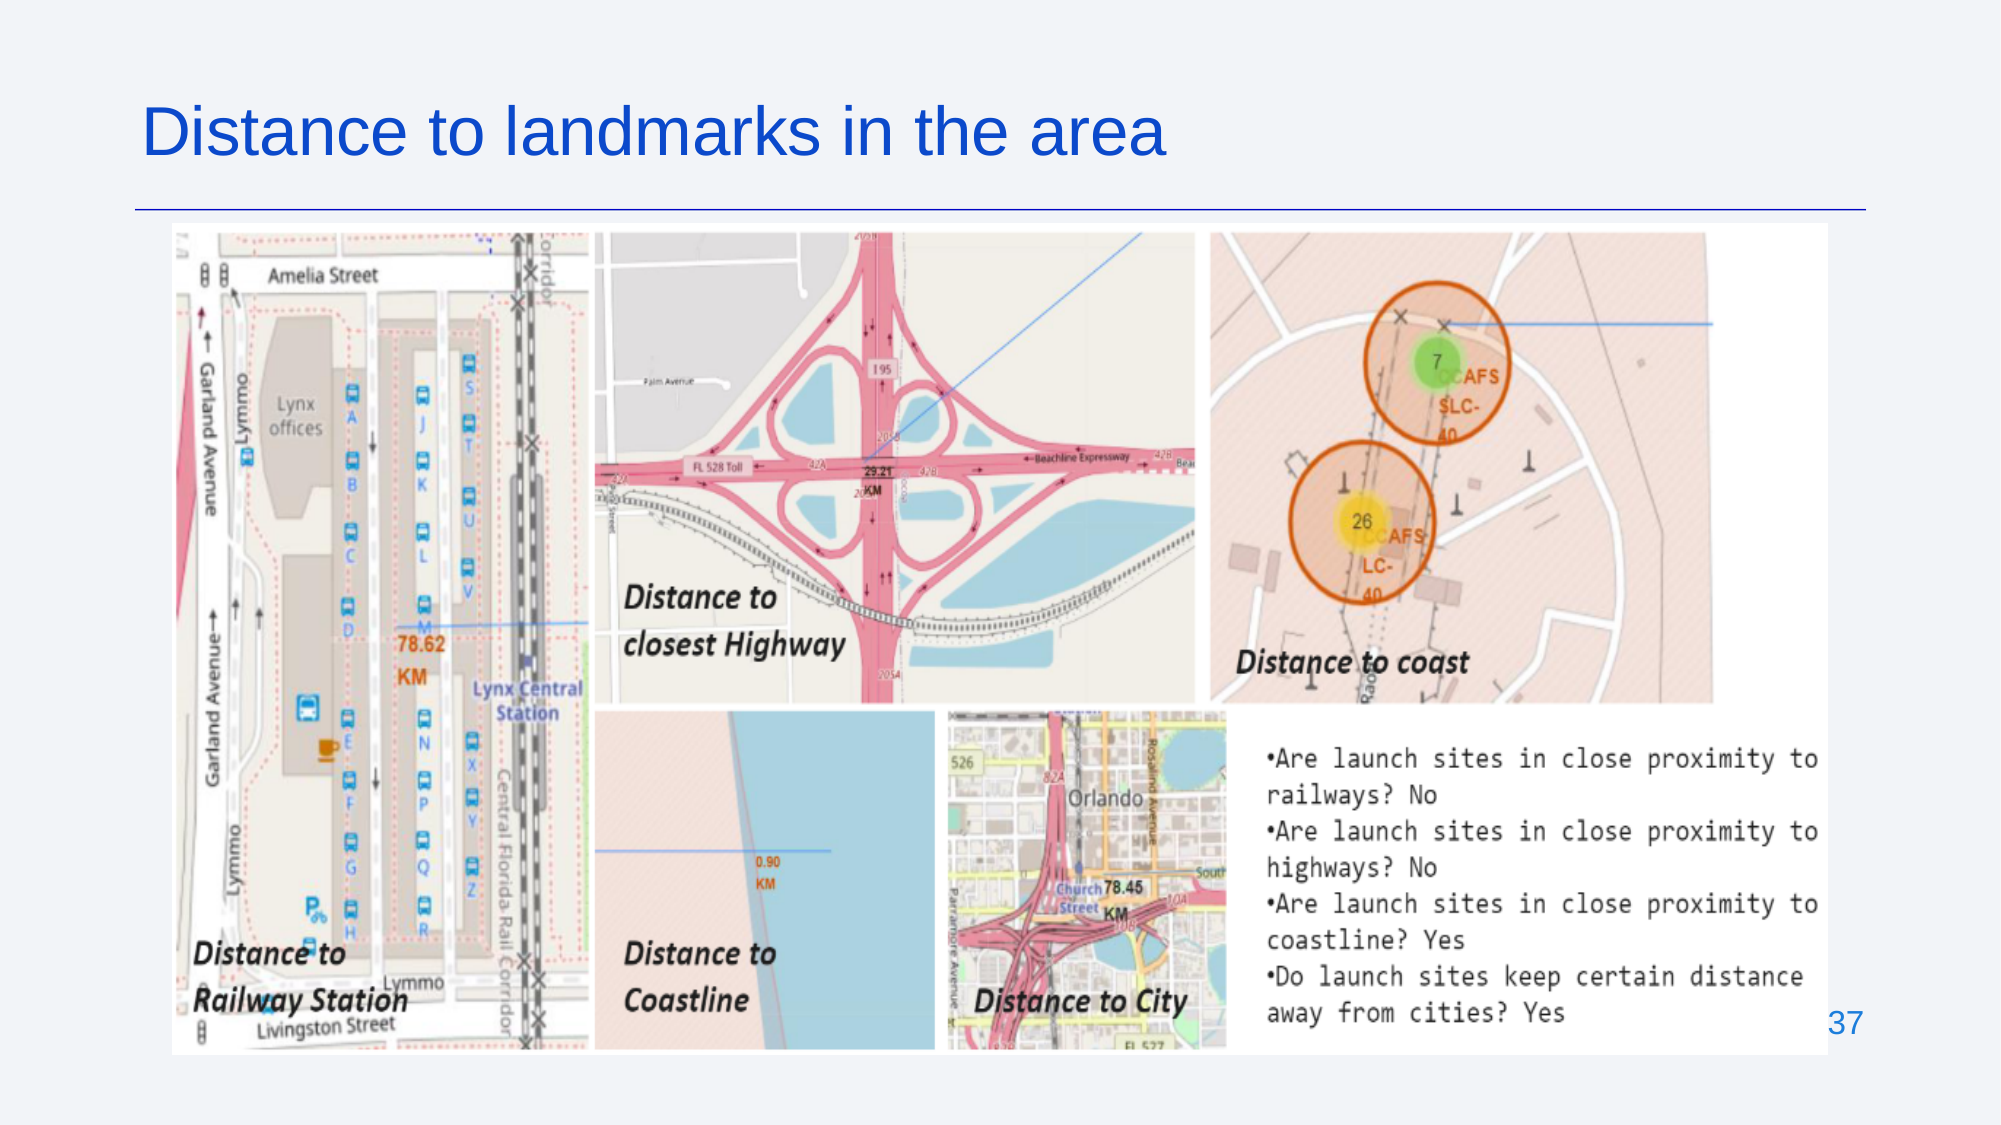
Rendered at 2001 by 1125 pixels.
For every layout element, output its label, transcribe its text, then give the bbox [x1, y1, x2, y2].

text_box Distance to landmarks in the area [126, 88, 1852, 179]
picture [0, 0, 2001, 1125]
slide_number ‹#› [1831, 988, 1880, 1055]
